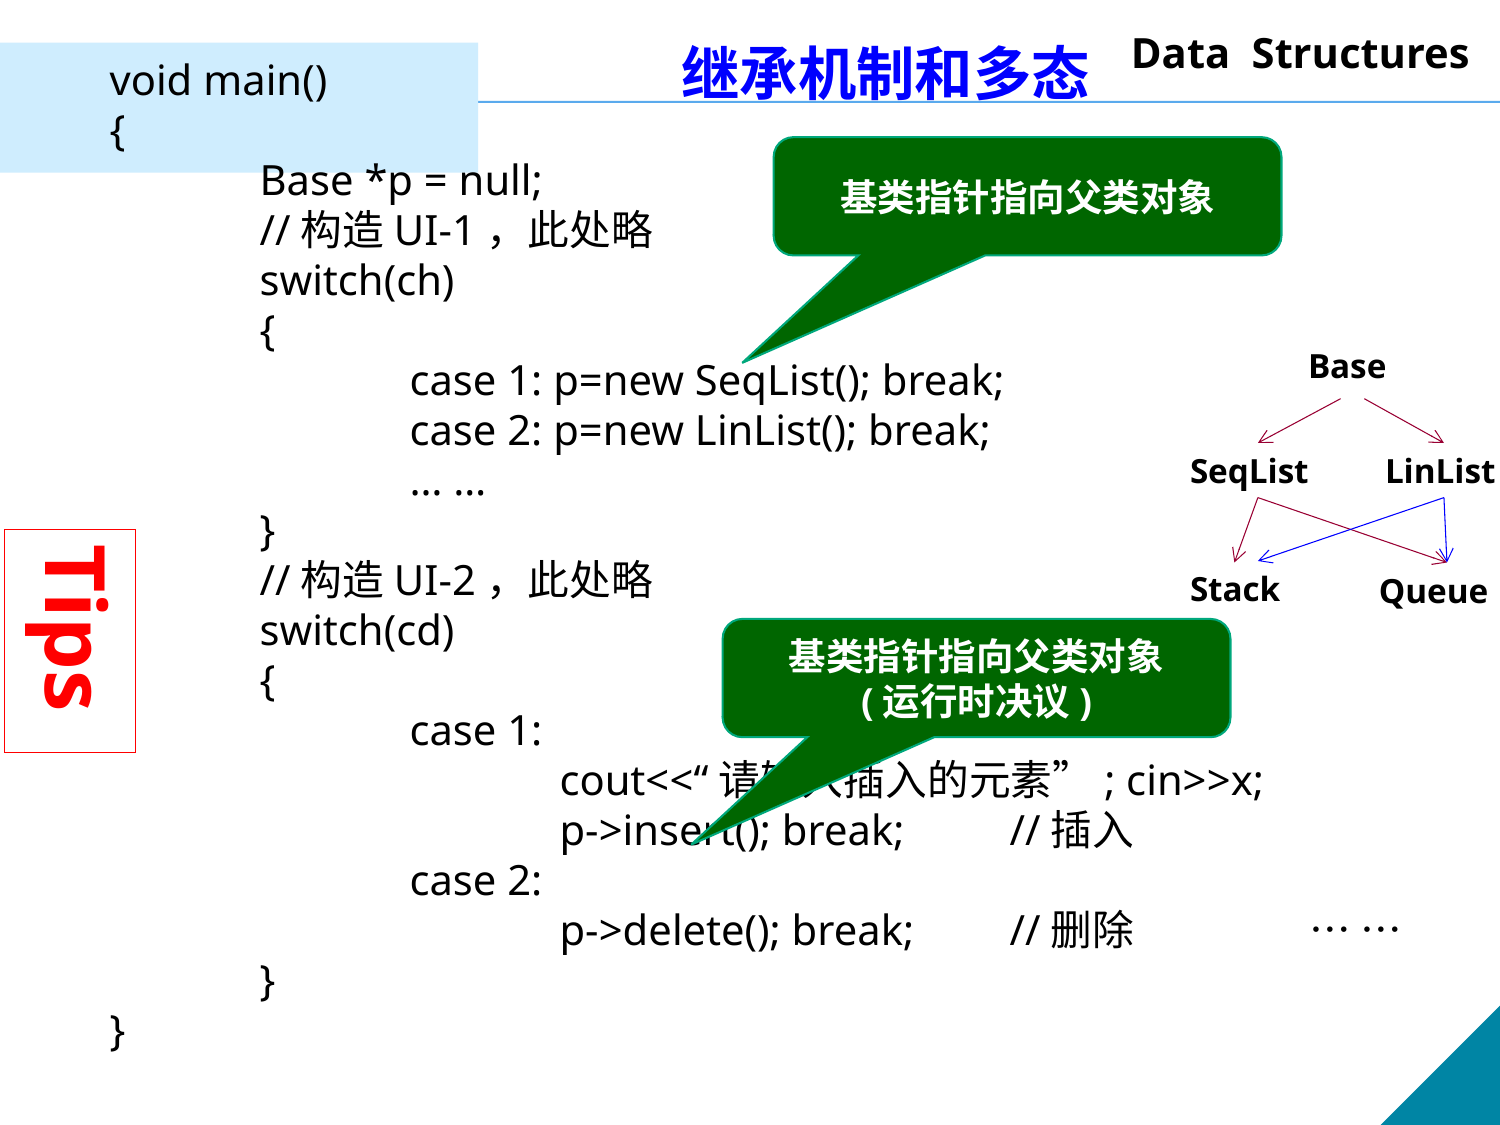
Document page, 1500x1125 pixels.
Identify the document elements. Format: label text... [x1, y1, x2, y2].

text_box Tips [4, 529, 136, 753]
text_box SeqList [1175, 442, 1341, 498]
text_box 基类指针指向父类对象 [741, 136, 1283, 364]
text_box Base [1293, 337, 1459, 393]
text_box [1257, 498, 1443, 561]
text_box 继承机制和多态 [667, 29, 1176, 115]
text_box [1443, 498, 1447, 563]
list void main() { Base *p = null; //构造UI-1，此处略 switch(ch) { case 1: p=new SeqList(); break; case 2: p=new LinList(); break; … … } //构造UI-2，此处略 switch(cd) { case 1: cout<<“请输入插入的元素”; cin>>x; p->insert(); break; //插入 case 2: p->delete(); break; //删除 … … } } [94, 54, 1500, 823]
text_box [1364, 398, 1444, 443]
text_box LinList [1370, 442, 1500, 498]
text_box Stack [1175, 560, 1341, 616]
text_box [1234, 498, 1257, 563]
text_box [1257, 398, 1341, 443]
text_box 基类指针指向父类对象 (运行时决议) [690, 617, 1232, 846]
text_box Queue [1364, 562, 1500, 618]
